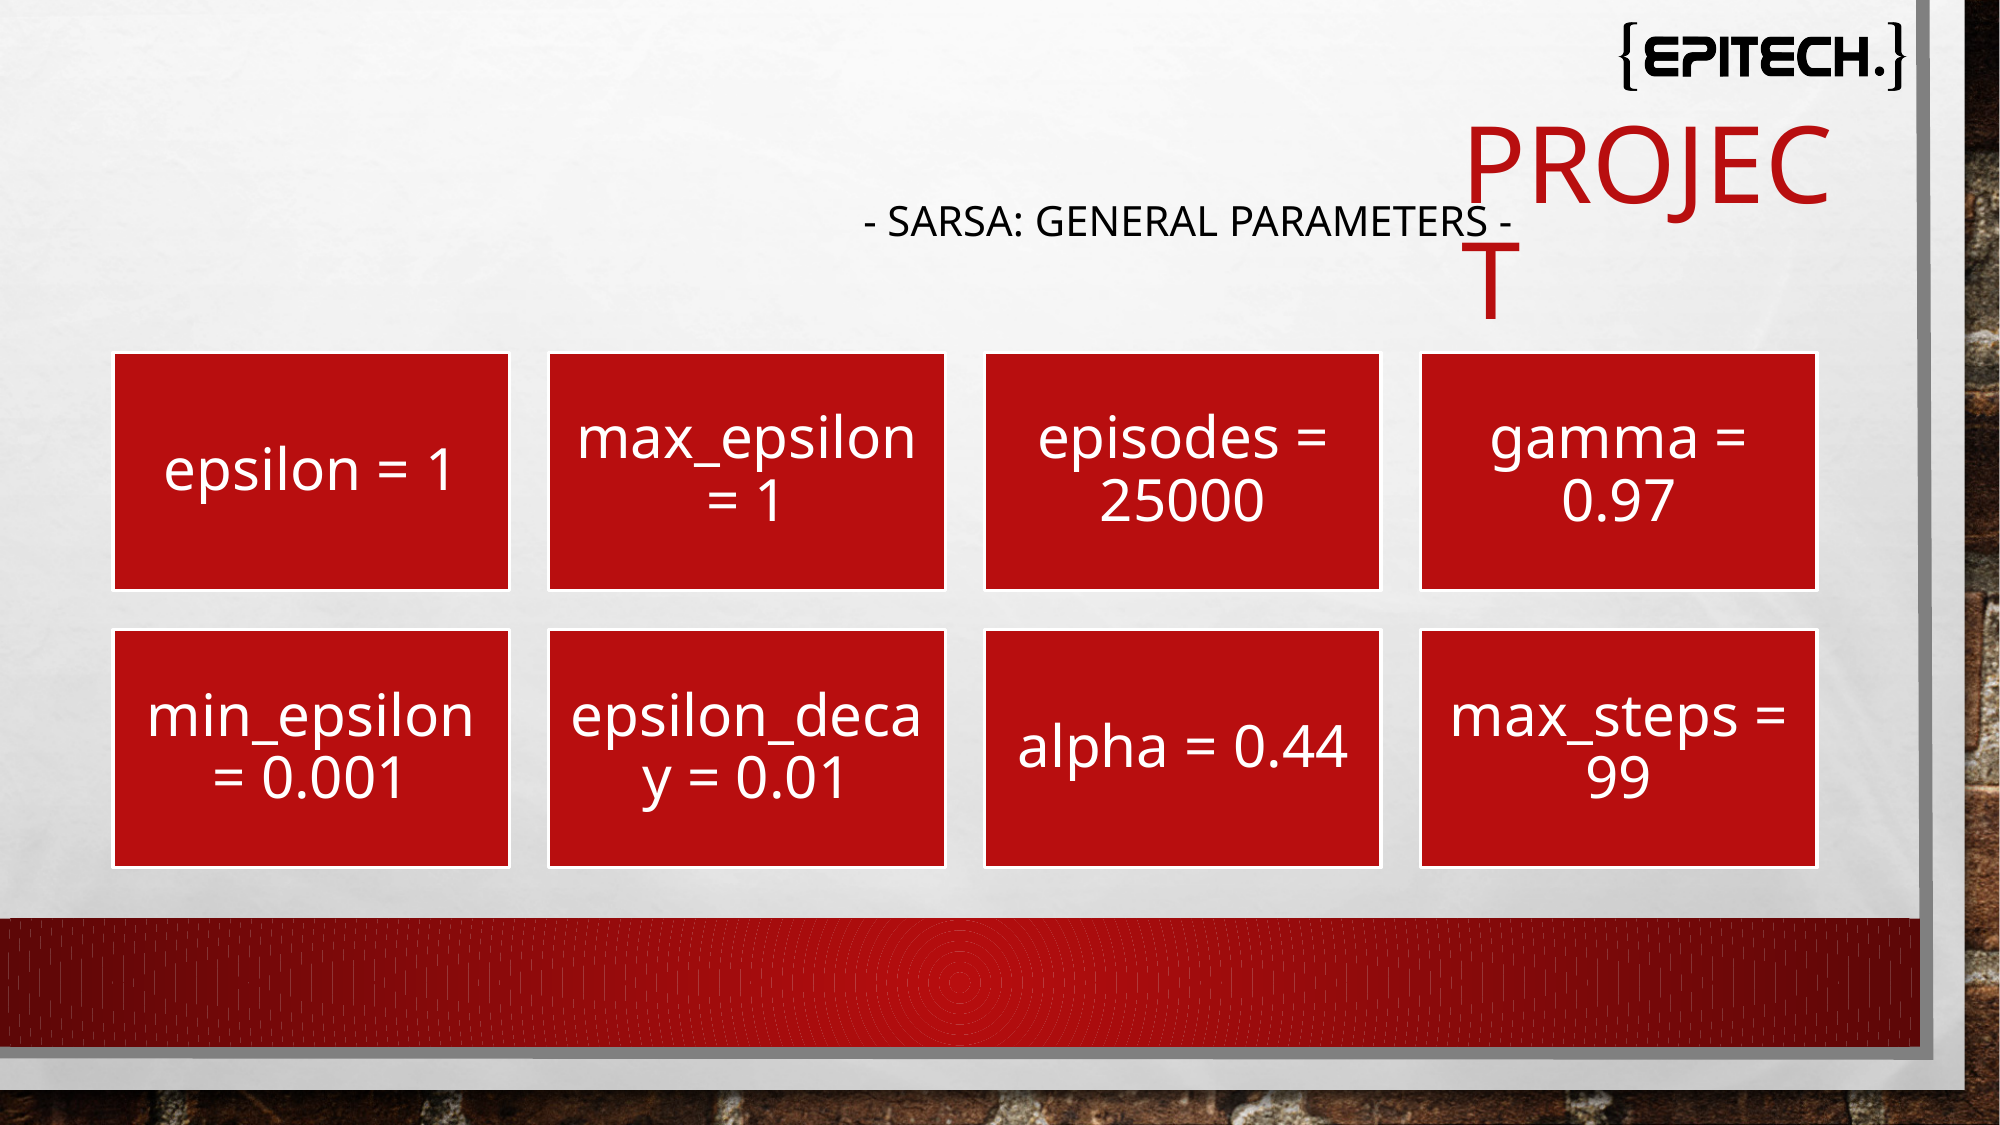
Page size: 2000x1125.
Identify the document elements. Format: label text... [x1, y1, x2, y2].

picture [1617, 22, 1908, 91]
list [112, 338, 1818, 882]
picture [0, 0, 2000, 1125]
title Project [1446, 103, 1869, 351]
text_box - sarsa: general parameters - [806, 187, 1570, 253]
